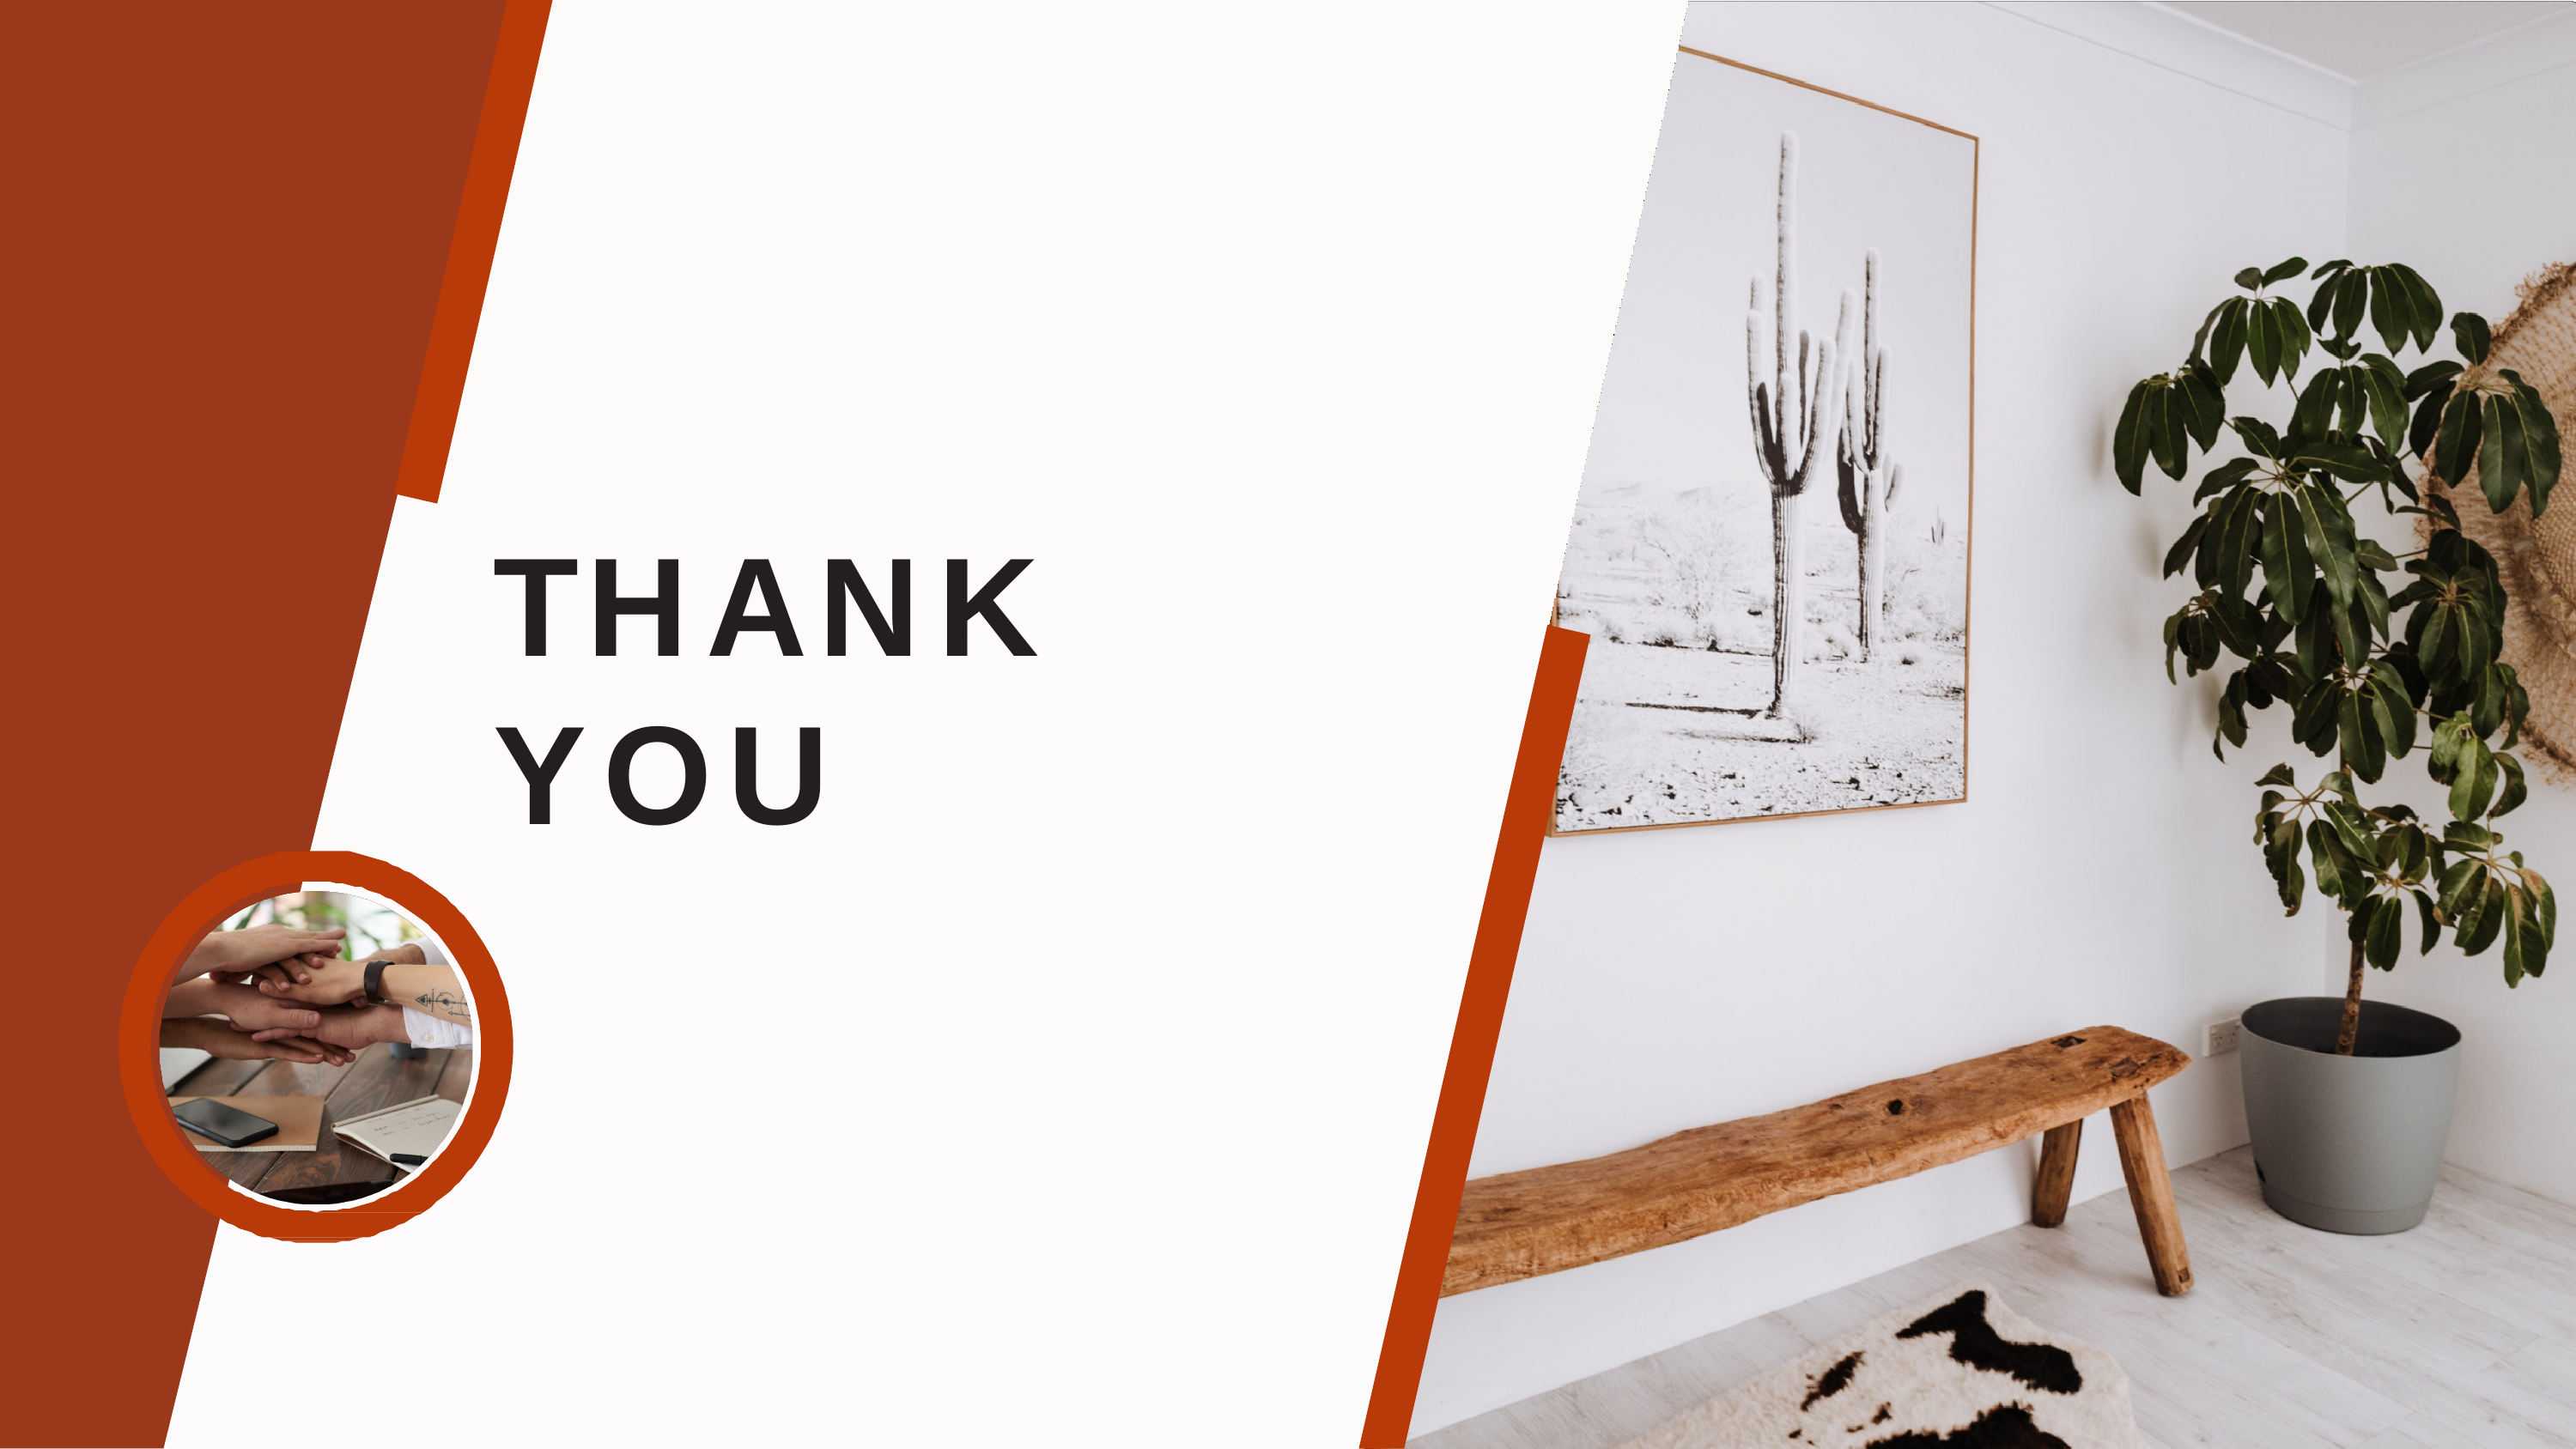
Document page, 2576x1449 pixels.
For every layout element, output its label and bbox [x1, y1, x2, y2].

text_box [0, 0, 2576, 1449]
